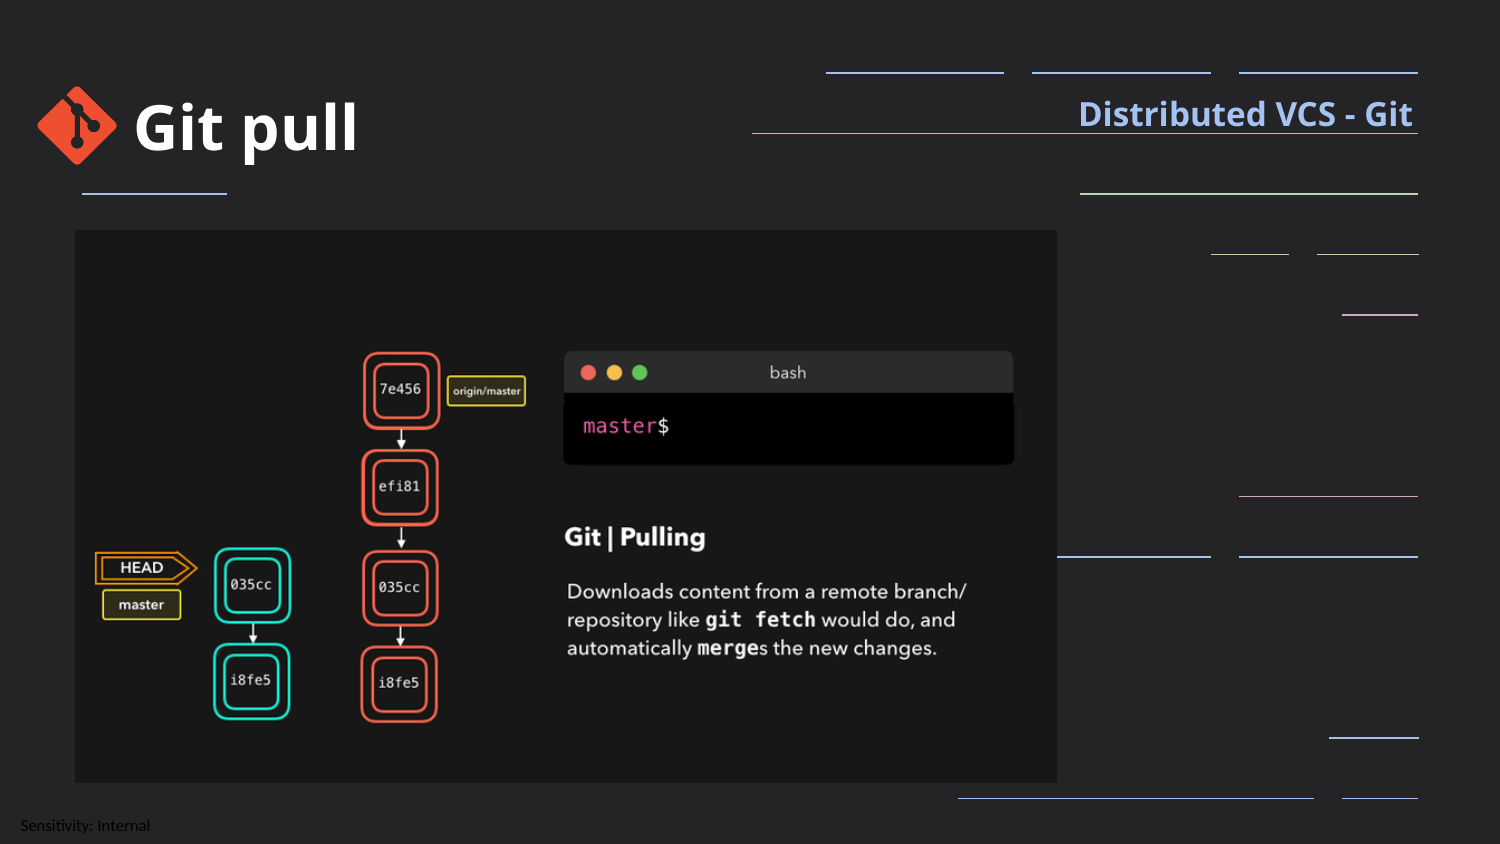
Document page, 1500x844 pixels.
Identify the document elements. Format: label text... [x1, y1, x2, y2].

picture [35, 83, 119, 168]
title Git pull [118, 72, 1382, 167]
text_box Distributed VCS - Git [1063, 78, 1433, 141]
picture [75, 229, 1057, 783]
